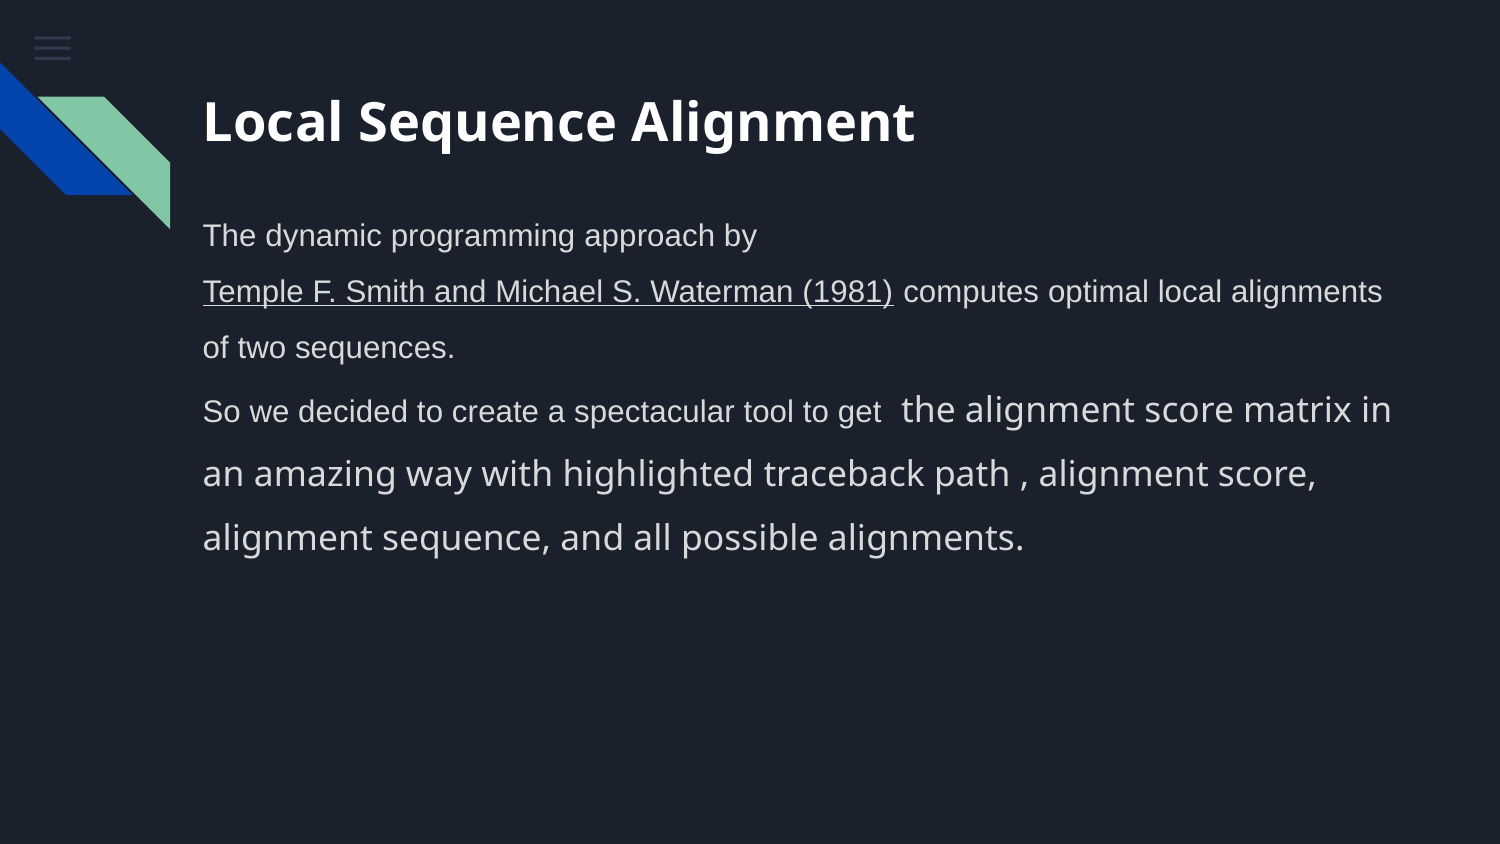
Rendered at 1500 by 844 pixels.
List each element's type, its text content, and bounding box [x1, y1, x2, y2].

text_box The dynamic programming approach by Temple F. Smith and Michael S. Waterman (1981) computes optimal local alignments of two sequences. [187, 181, 1415, 351]
text_box So we decided to create a spectacular tool to get the alignment score matrix in an amazing way with highlighted traceback path , alignment score, alignment sequence, and all possible alignments. [187, 351, 1415, 573]
title Local Sequence Alignment [187, 39, 1026, 127]
